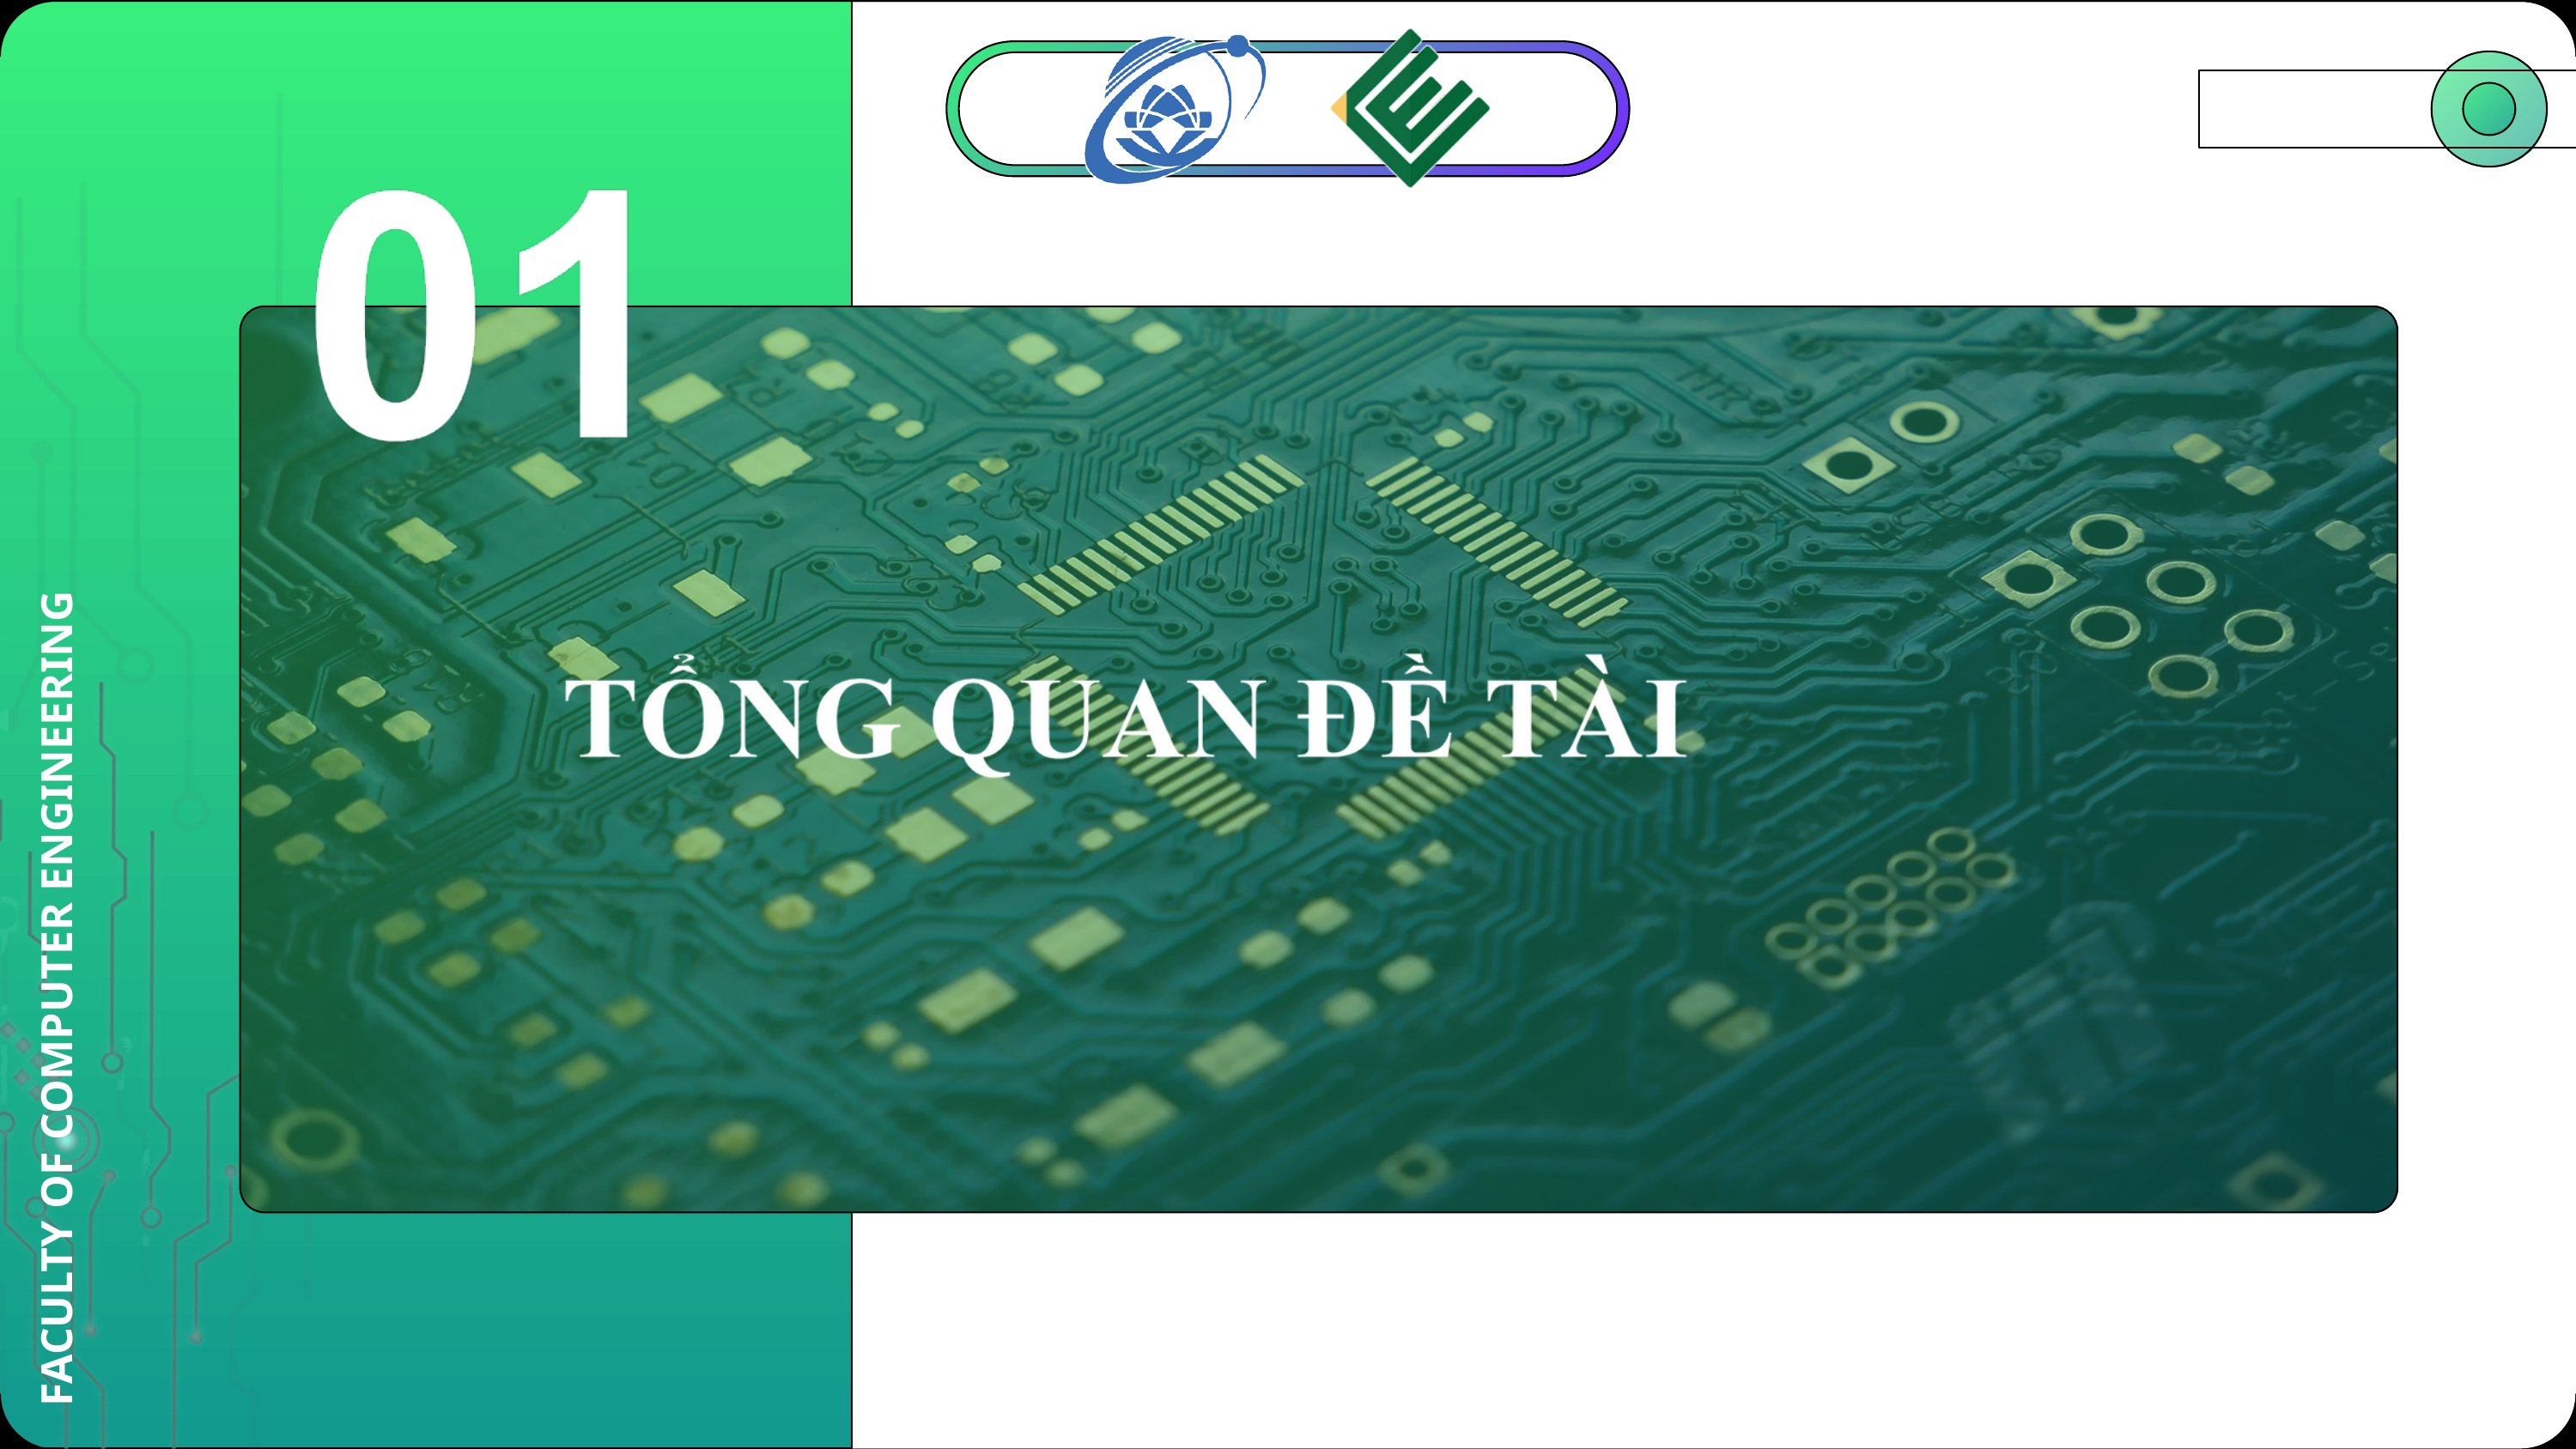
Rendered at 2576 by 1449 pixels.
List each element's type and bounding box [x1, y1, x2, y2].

text_box [2199, 70, 2576, 148]
text_box [0, 0, 2576, 1449]
